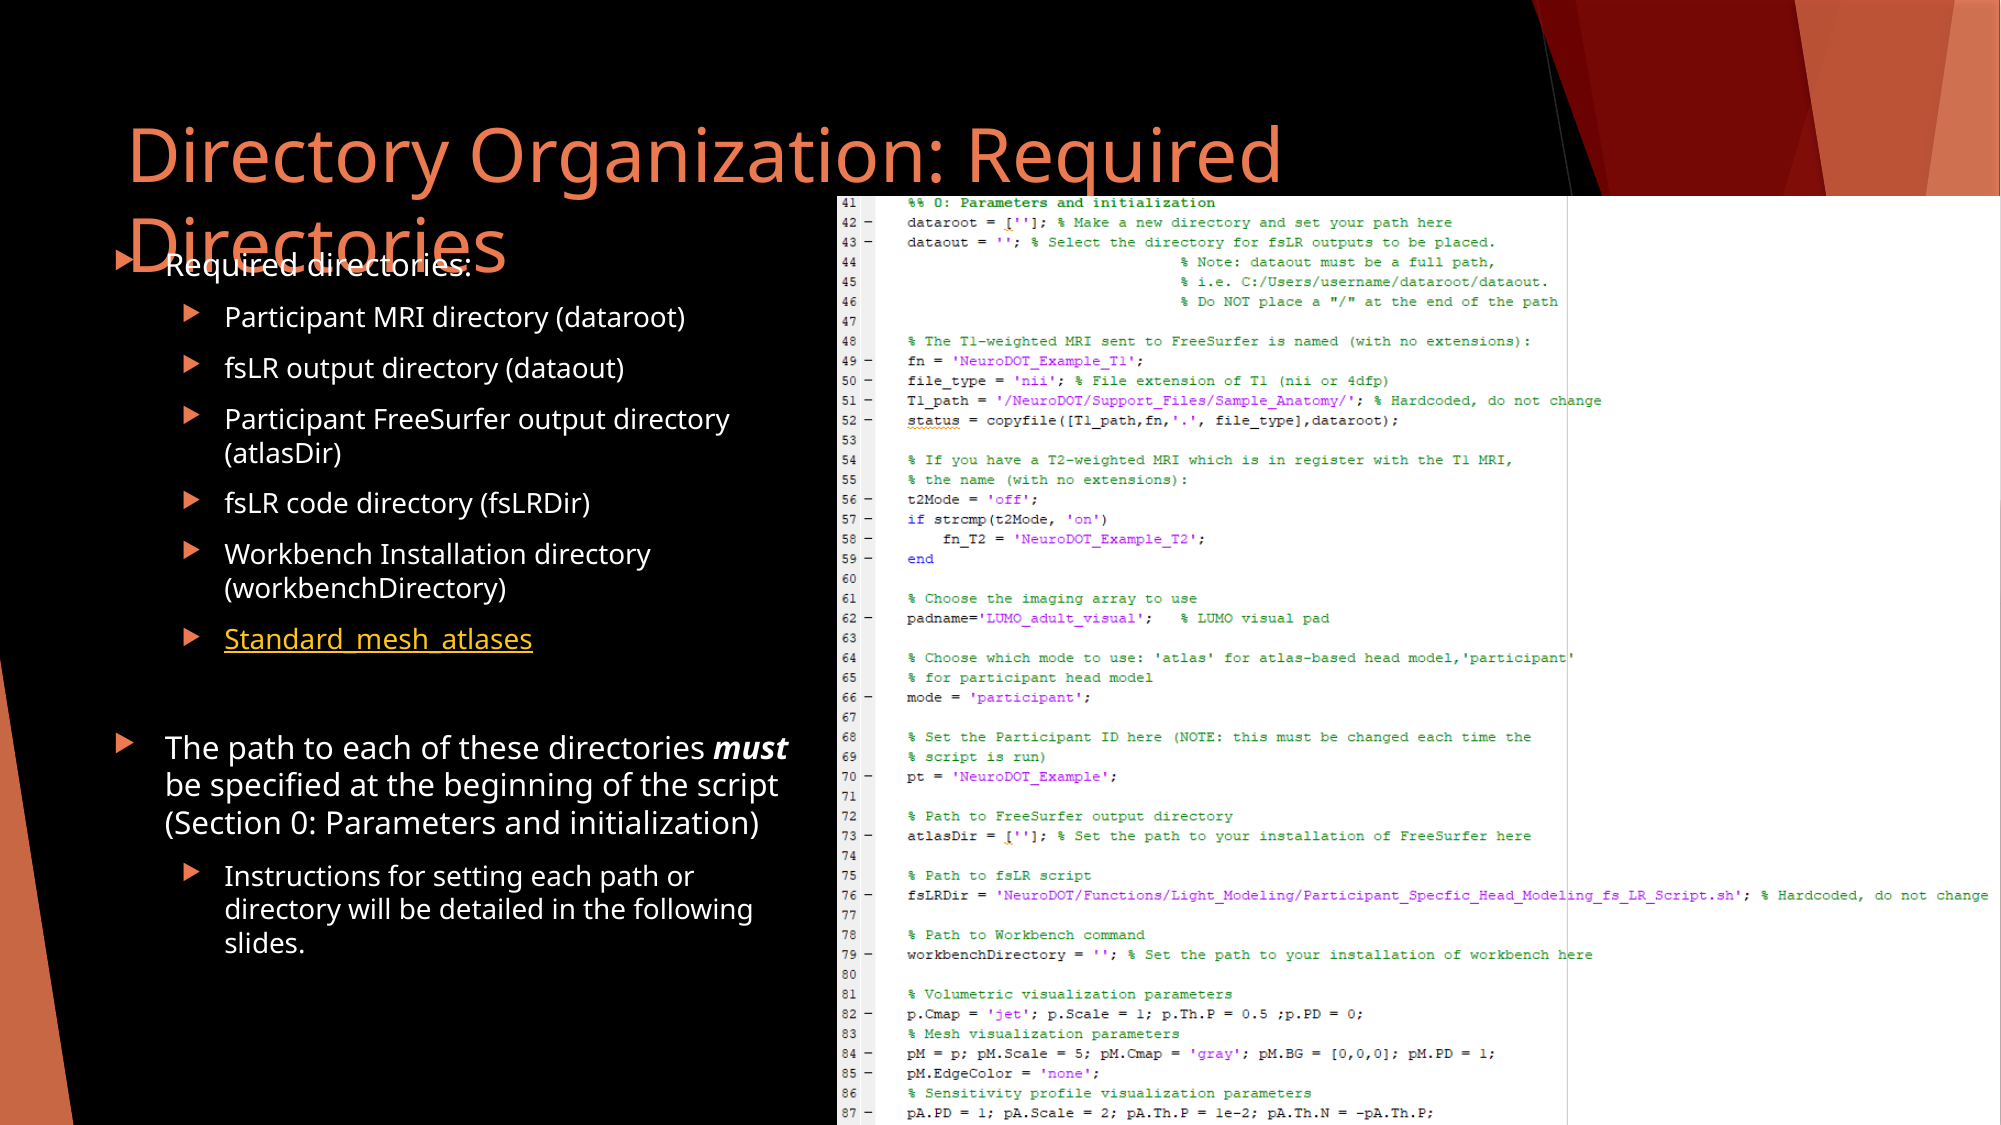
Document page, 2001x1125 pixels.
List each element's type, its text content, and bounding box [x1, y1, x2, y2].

picture [837, 196, 2000, 1125]
title Directory Organization: Required Directories [111, 99, 1696, 317]
list Required directories: Participant MRI directory (dataroot) fsLR output directory (dataout) Participant FreeSurfer output directory (atlasDir) fsLR code directory (fsLRDir) Workbench Installation directory (workbenchDirectory) Standard_mesh_atlases The path to each of these directories must be specified at the beginning of the script (Section 0: Parameters and initialization) Instructions for setting each path or directory will be detailed in the following slides. [98, 237, 826, 976]
